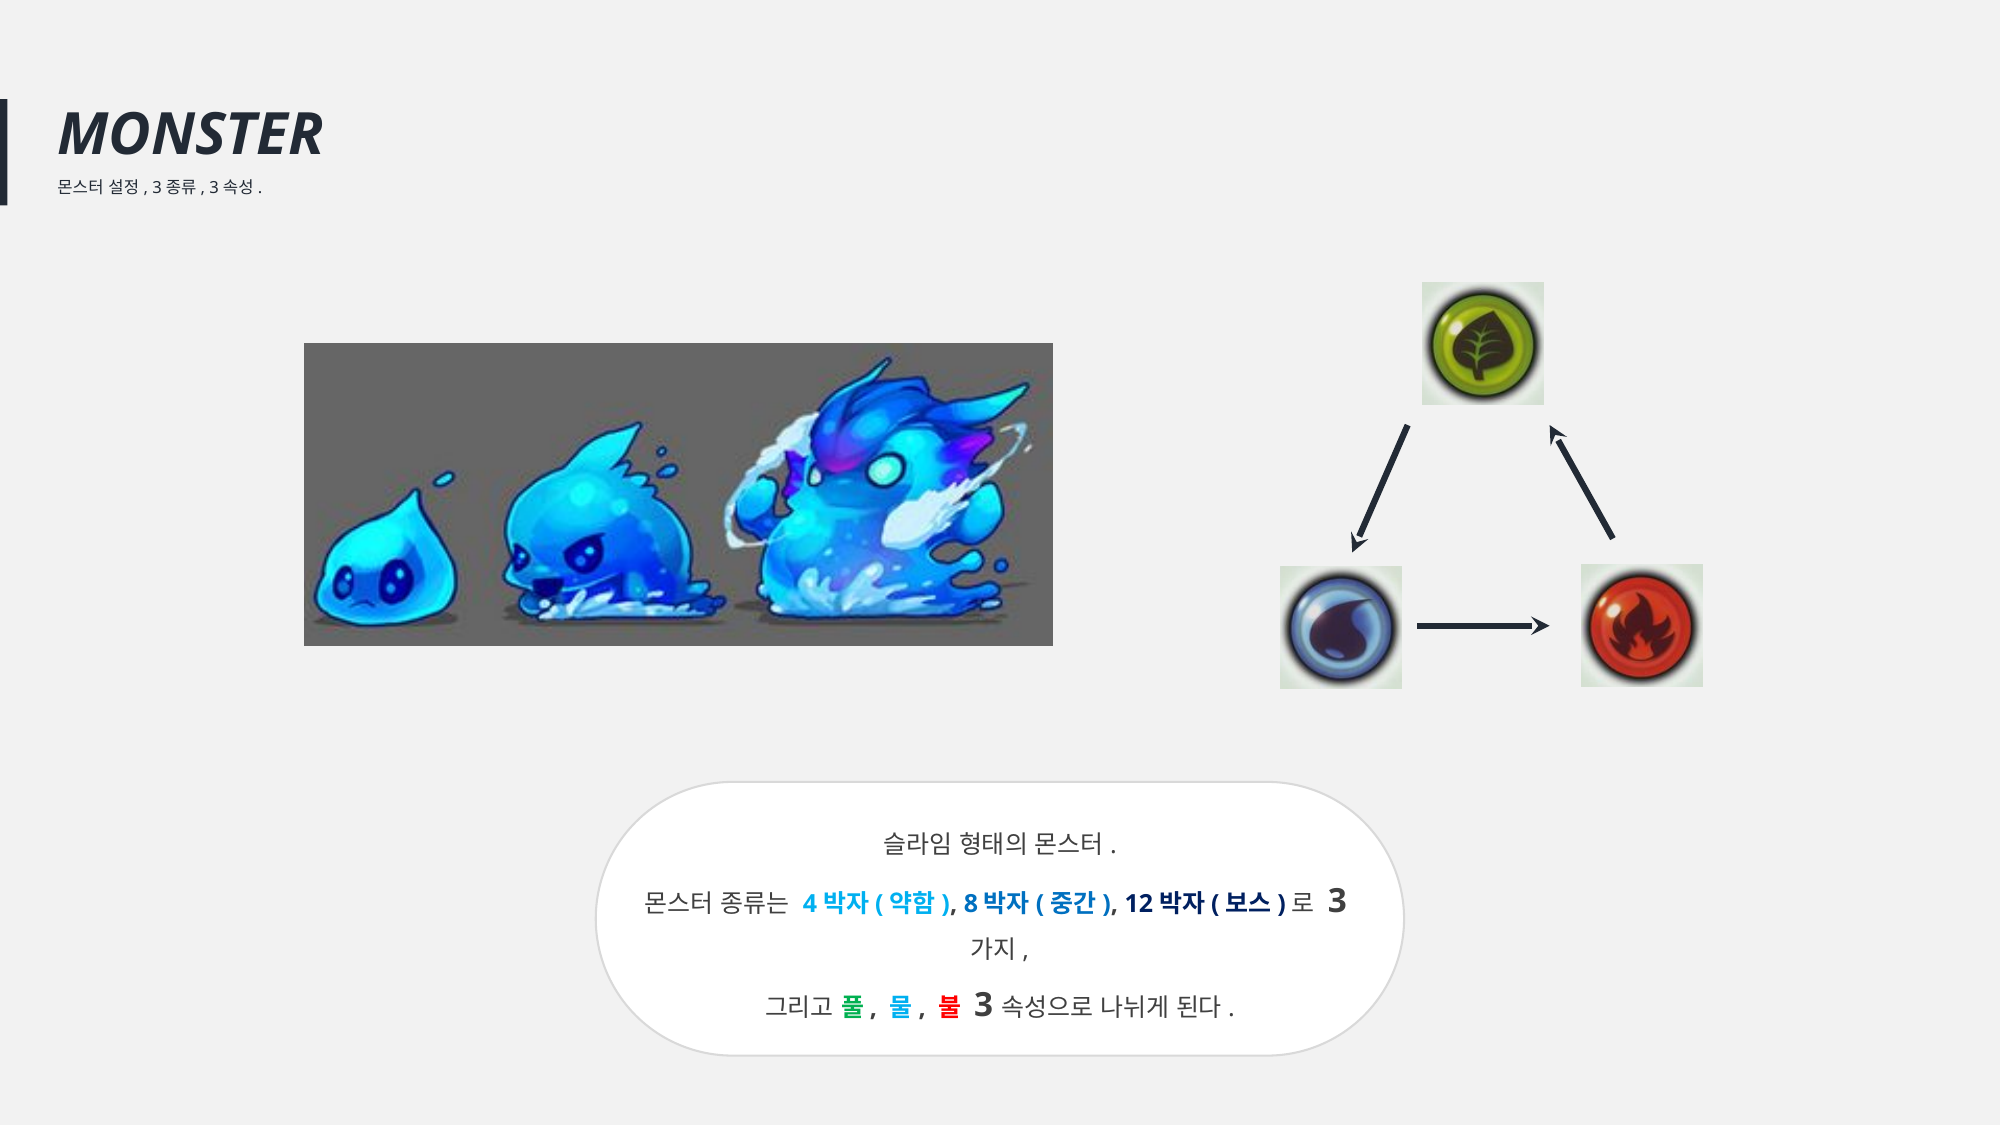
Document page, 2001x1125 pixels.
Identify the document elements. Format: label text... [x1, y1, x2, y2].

text_box MONSTER 몬스터 설정, 3종류, 3속성. [42, 54, 948, 204]
picture [1280, 566, 1402, 689]
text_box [1549, 425, 1613, 539]
text_box [0, 98, 8, 206]
picture [1581, 564, 1703, 687]
picture [304, 343, 1053, 646]
picture [1422, 282, 1544, 405]
text_box 슬라임 형태의 몬스터. 몬스터 종류는 4박자(약함), 8박자(중간), 12박자(보스)로 3가지, 그리고 풀, 물, 불 3속성으로 나뉘게 된다. [594, 780, 1406, 1057]
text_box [1352, 425, 1408, 553]
